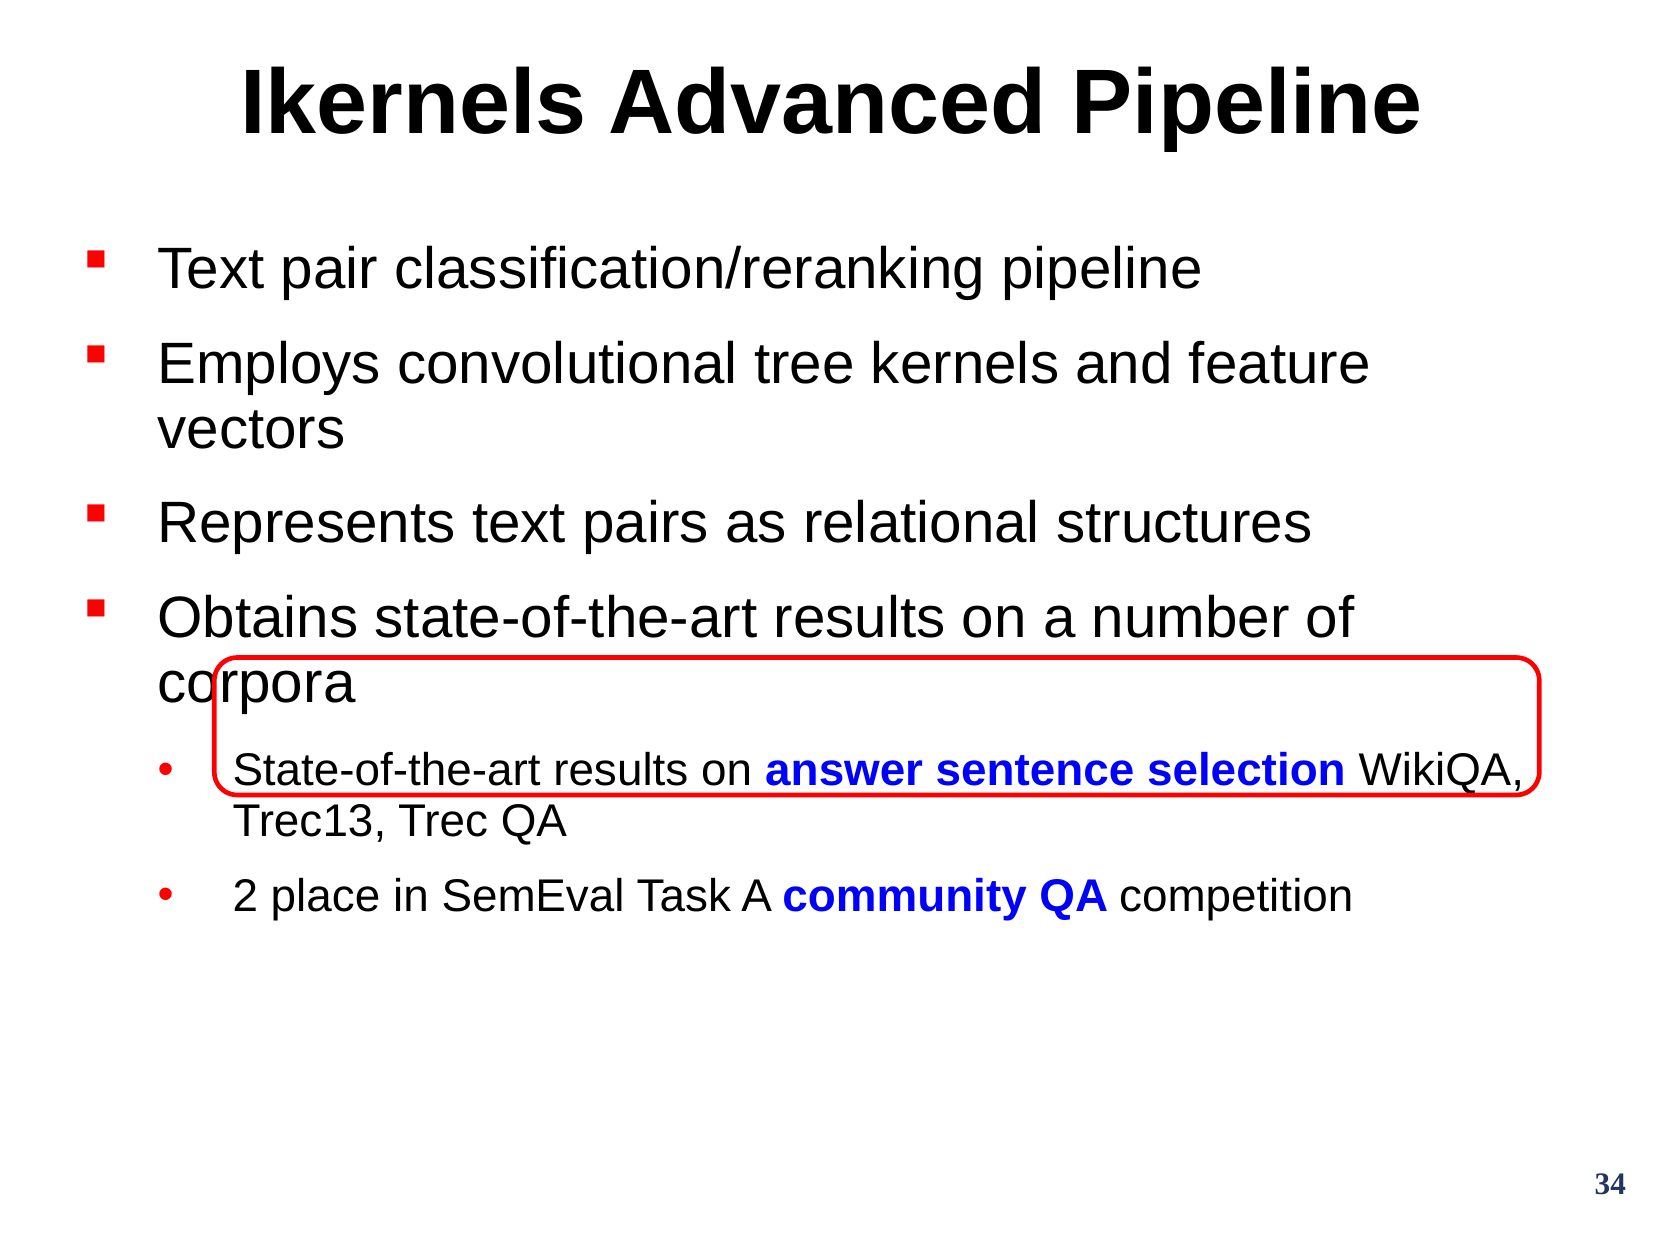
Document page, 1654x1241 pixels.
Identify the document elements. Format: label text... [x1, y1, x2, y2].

list Text pair classification/reranking pipeline Employs convolutional tree kernels and feature vectors Represents text pairs as relational structures Obtains state-of-the-art results on a number of corpora State-of-the-art results on answer sentence selection WikiQA, Trec13, Trec QA 2 place in SemEval Task A community QA competition [82, 232, 1571, 1091]
slide_number 34 [1494, 1167, 1627, 1200]
text_box [214, 657, 1540, 796]
title Ikernels Advanced Pipeline [88, 56, 1577, 150]
